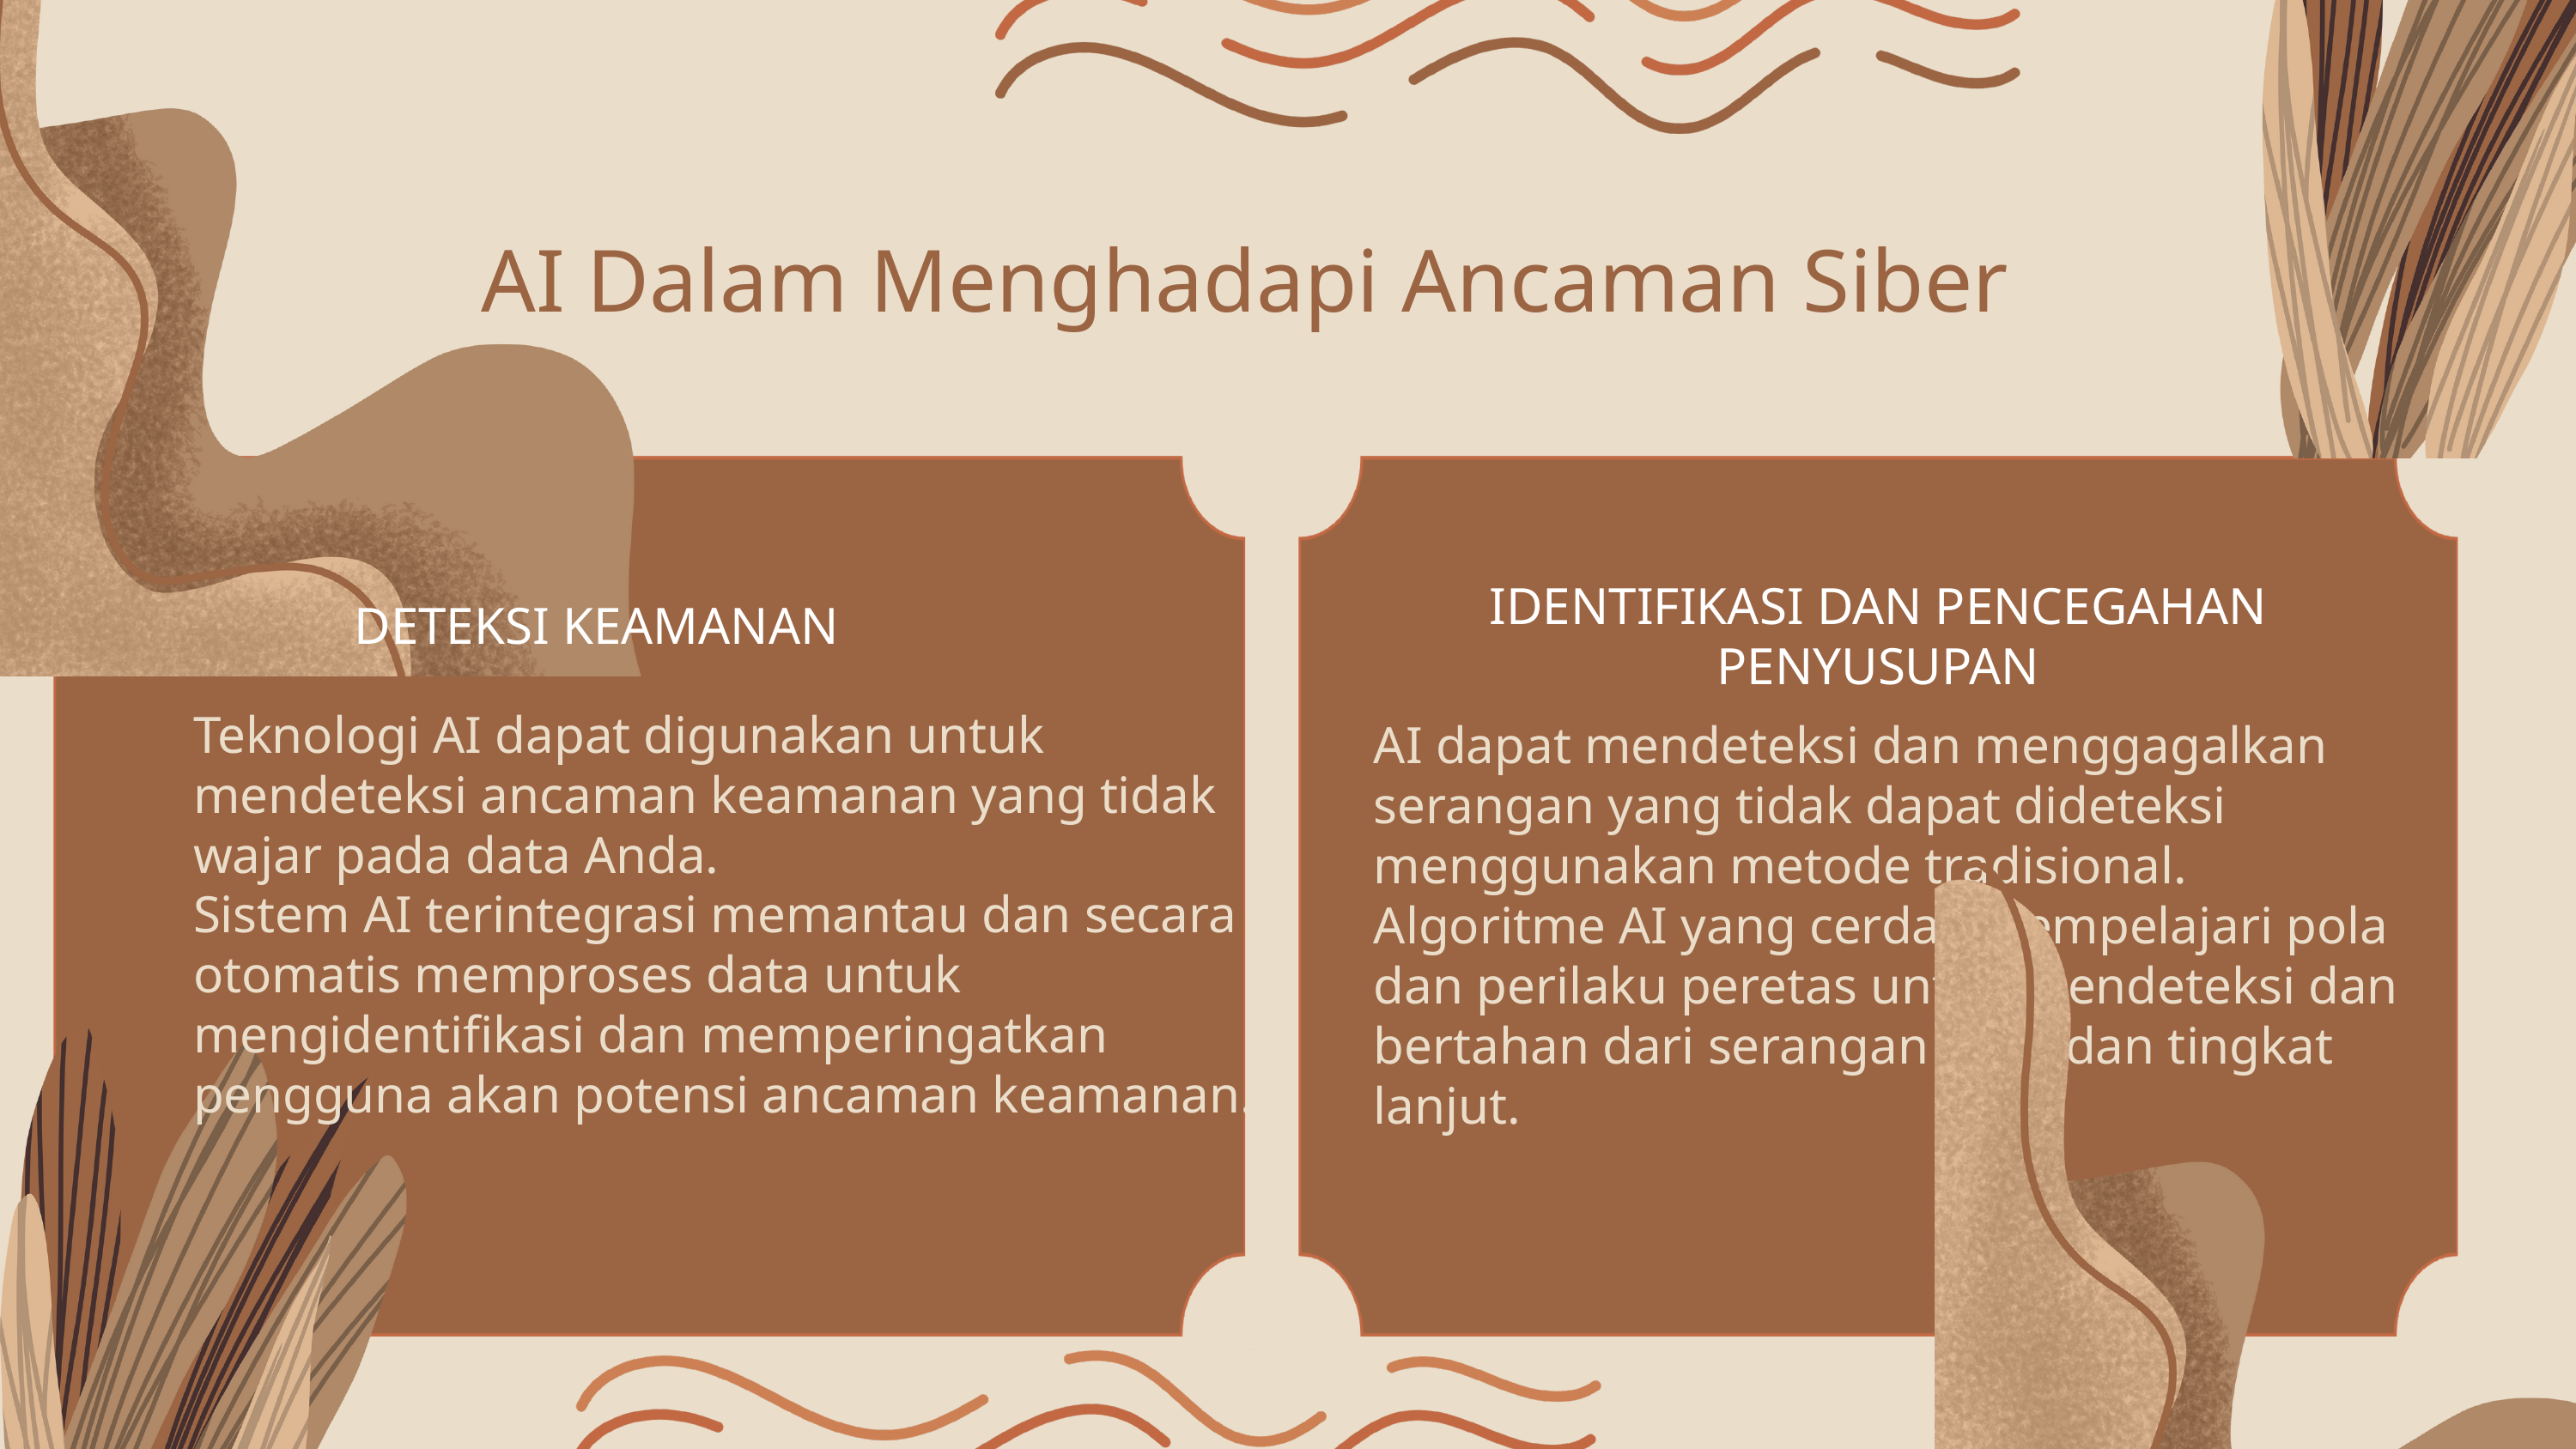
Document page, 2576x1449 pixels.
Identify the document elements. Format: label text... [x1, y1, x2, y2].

text_box [1298, 456, 2458, 1337]
text_box IDENTIFIKASI DAN PENCEGAHAN PENYUSUPAN [1330, 573, 2426, 694]
text_box [994, 0, 2026, 110]
text_box [53, 654, 1246, 1024]
text_box [0, 0, 641, 676]
text_box DETEKSI KEAMANAN [354, 530, 1471, 654]
text_box AI Dalam Menghadapi Ancaman Siber [125, 110, 2366, 330]
text_box [0, 1024, 407, 1449]
text_box [407, 1179, 1246, 1337]
text_box [1934, 863, 2576, 1449]
text_box [570, 1349, 1601, 1449]
text_box [2262, 0, 2576, 458]
text_box Teknologi AI dapat digunakan untuk mendeteksi ancaman keamanan yang tidak wajar pada data Anda. Sistem AI terintegrasi memantau dan secara otomatis memproses data untuk mengidentifikasi dan memperingatkan pengguna akan potensi ancaman keamanan. [193, 702, 1306, 1179]
text_box AI dapat mendeteksi dan menggagalkan serangan yang tidak dapat dideteksi menggunakan metode tradisional. Algoritme AI yang cerdas mempelajari pola dan perilaku peretas untuk mendeteksi dan bertahan dari serangan baru dan tingkat lanjut. [1373, 713, 2415, 1190]
text_box [641, 456, 1246, 530]
